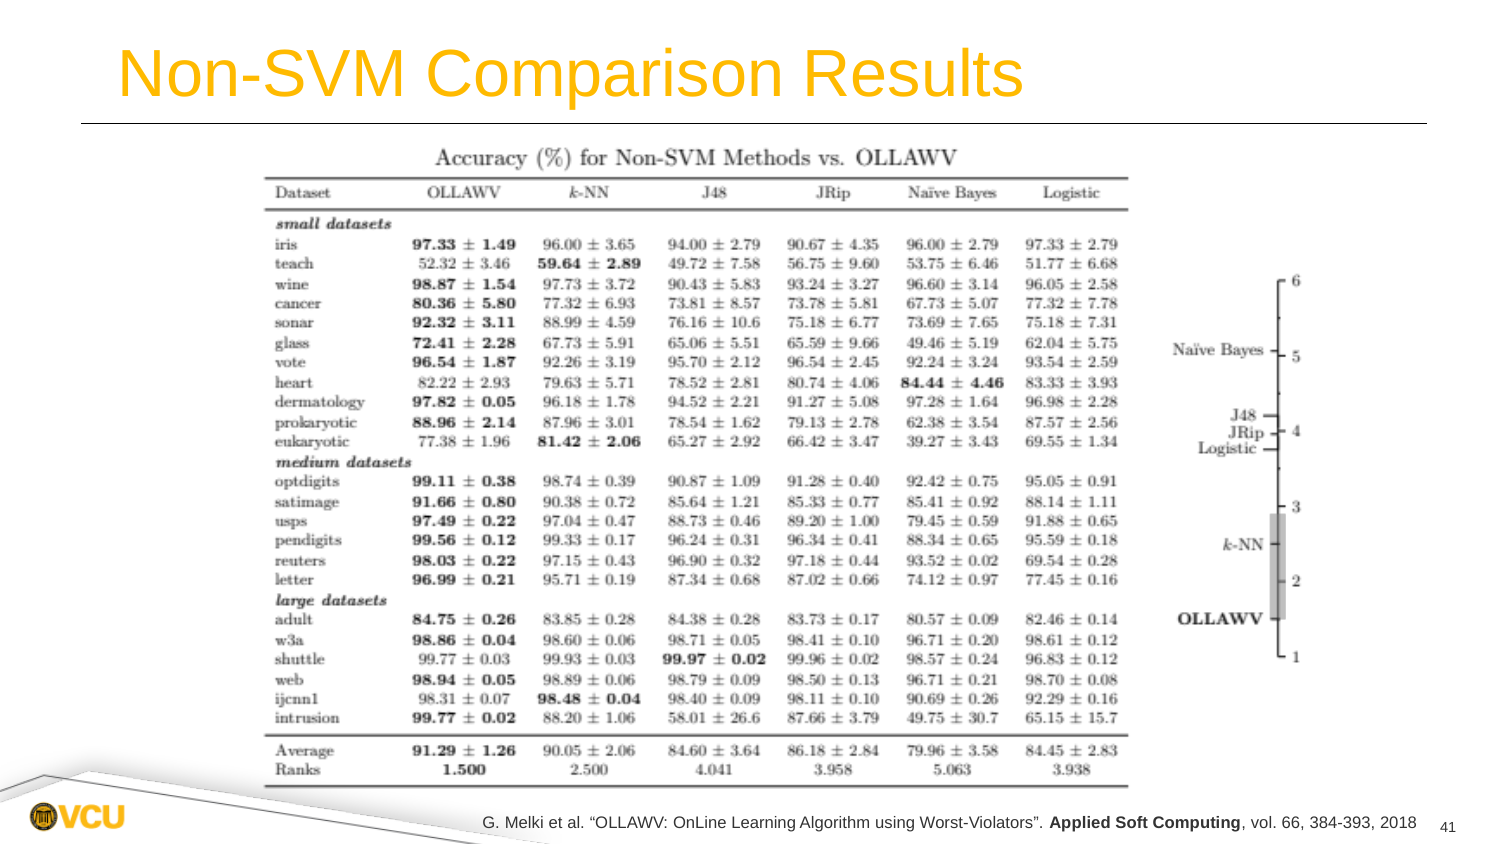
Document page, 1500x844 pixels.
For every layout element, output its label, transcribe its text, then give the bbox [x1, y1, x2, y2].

text_box G. Melki et al. “OLLAWV: OnLine Learning Algorithm using Worst-Violators”. Applied Soft Computing, vol. 66, 384-393, 2018 [467, 814, 1436, 840]
slide_number 41 [1400, 813, 1472, 841]
picture [257, 136, 1321, 800]
title Non-SVM Comparison Results [103, 31, 1397, 137]
